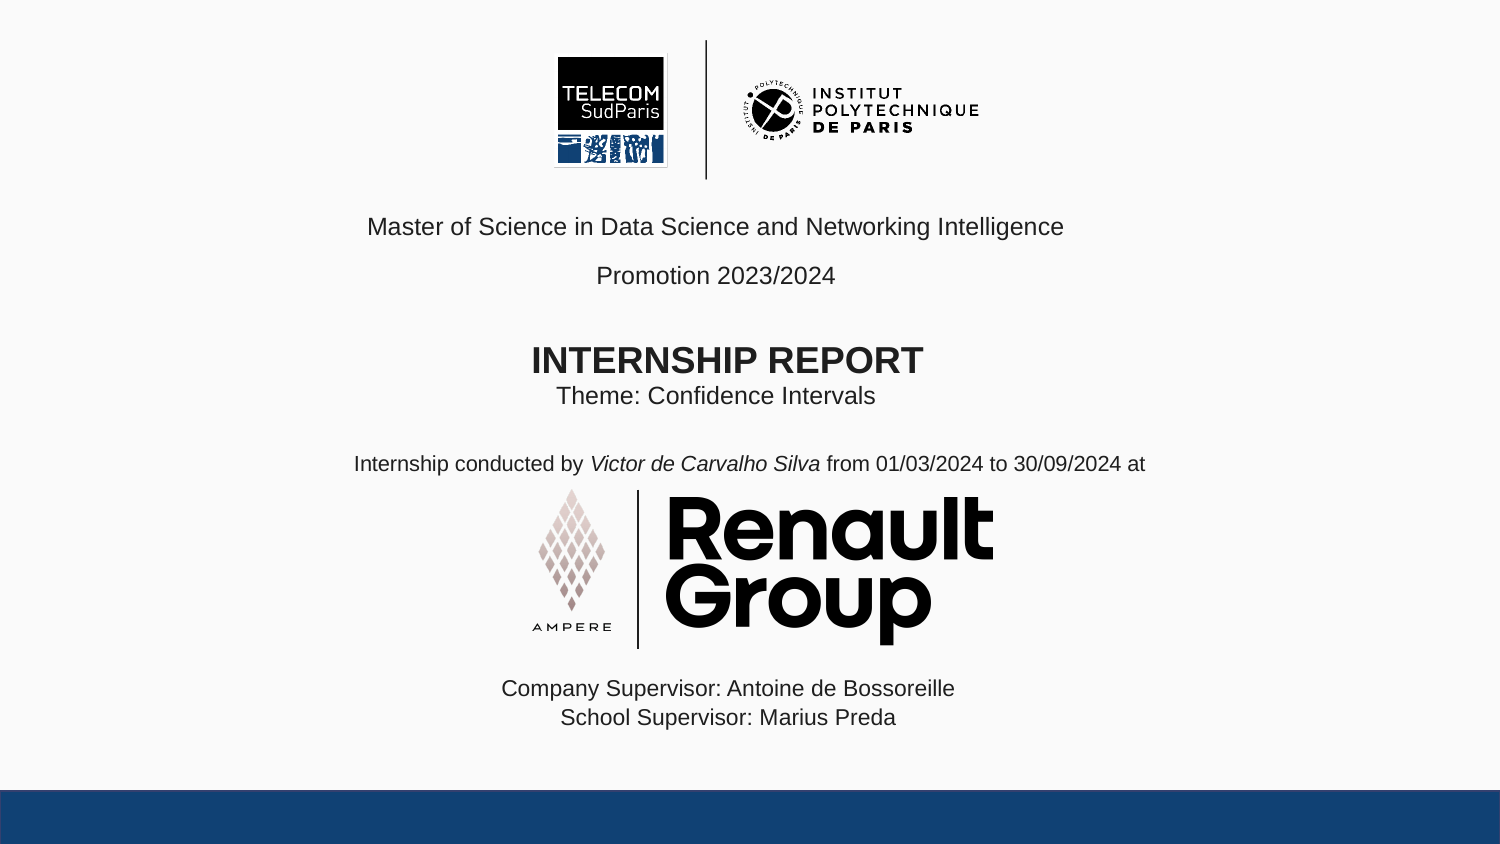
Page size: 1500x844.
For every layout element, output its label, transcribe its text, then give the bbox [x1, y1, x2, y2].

text_box INTERNSHIP REPORT [227, 325, 1228, 389]
text_box Company Supervisor: Antoine de Bossoreille School Supervisor: Marius Preda [227, 664, 1229, 738]
text_box [609, 676, 625, 692]
picture [522, 21, 1010, 199]
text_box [532, 489, 993, 650]
text_box Master of Science in Data Science and Networking Intelligence Promotion 2023/2024 [149, 201, 1284, 297]
text_box Internship conducted by Victor de Carvalho Silva from 01/03/2024 to 30/09/2024 at [103, 440, 1397, 484]
text_box Theme: Confidence Intervals [431, 369, 1002, 417]
text_box [0, 790, 1500, 844]
text_box [0, 0, 1500, 790]
